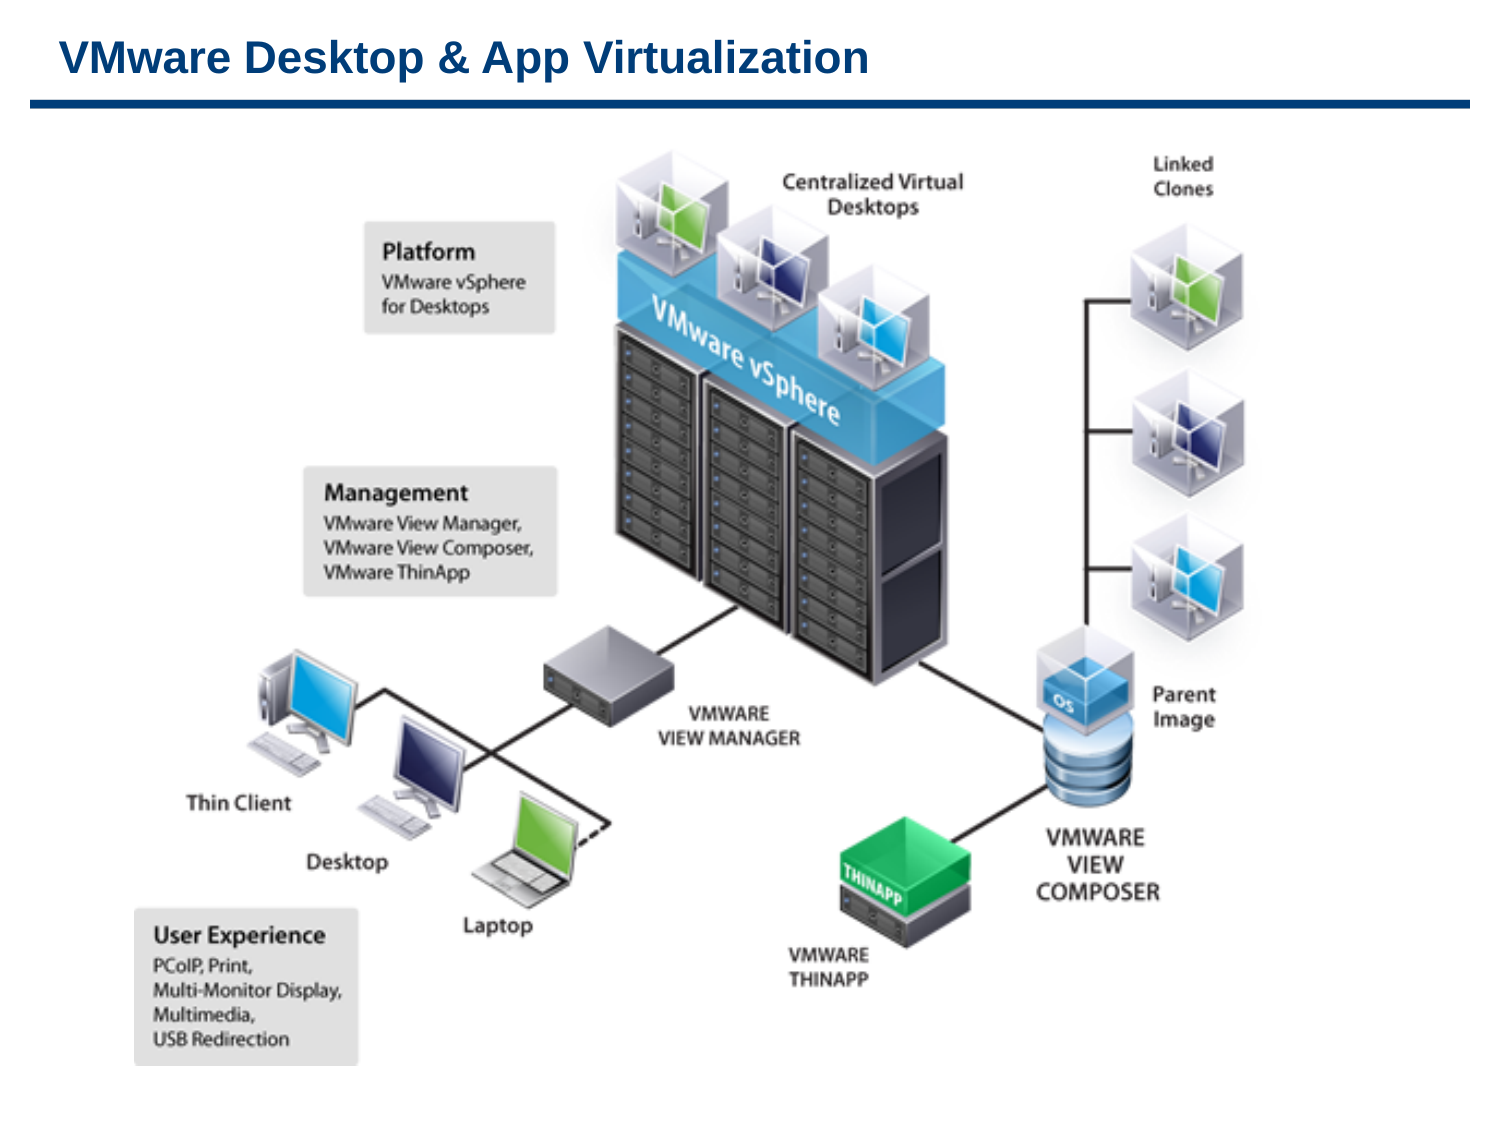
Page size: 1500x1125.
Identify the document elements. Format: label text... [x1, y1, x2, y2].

picture [134, 137, 1288, 1066]
text_box VMware Desktop & App Virtualization [58, 28, 1452, 83]
